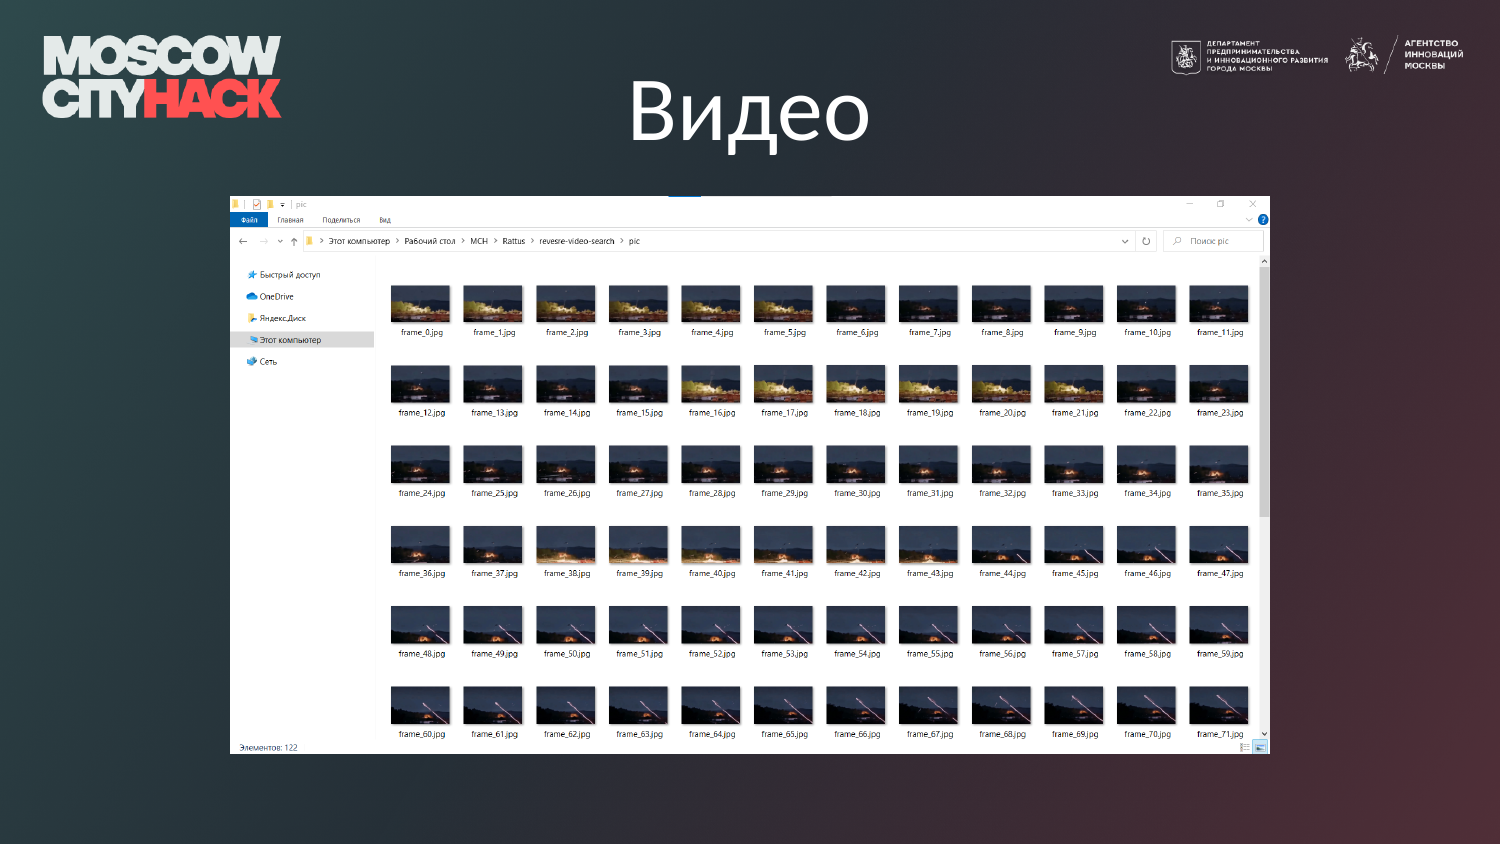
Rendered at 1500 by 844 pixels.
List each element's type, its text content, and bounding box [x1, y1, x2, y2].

picture [0, 0, 1500, 844]
title Видео [75, 33, 1425, 175]
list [229, 196, 1271, 754]
